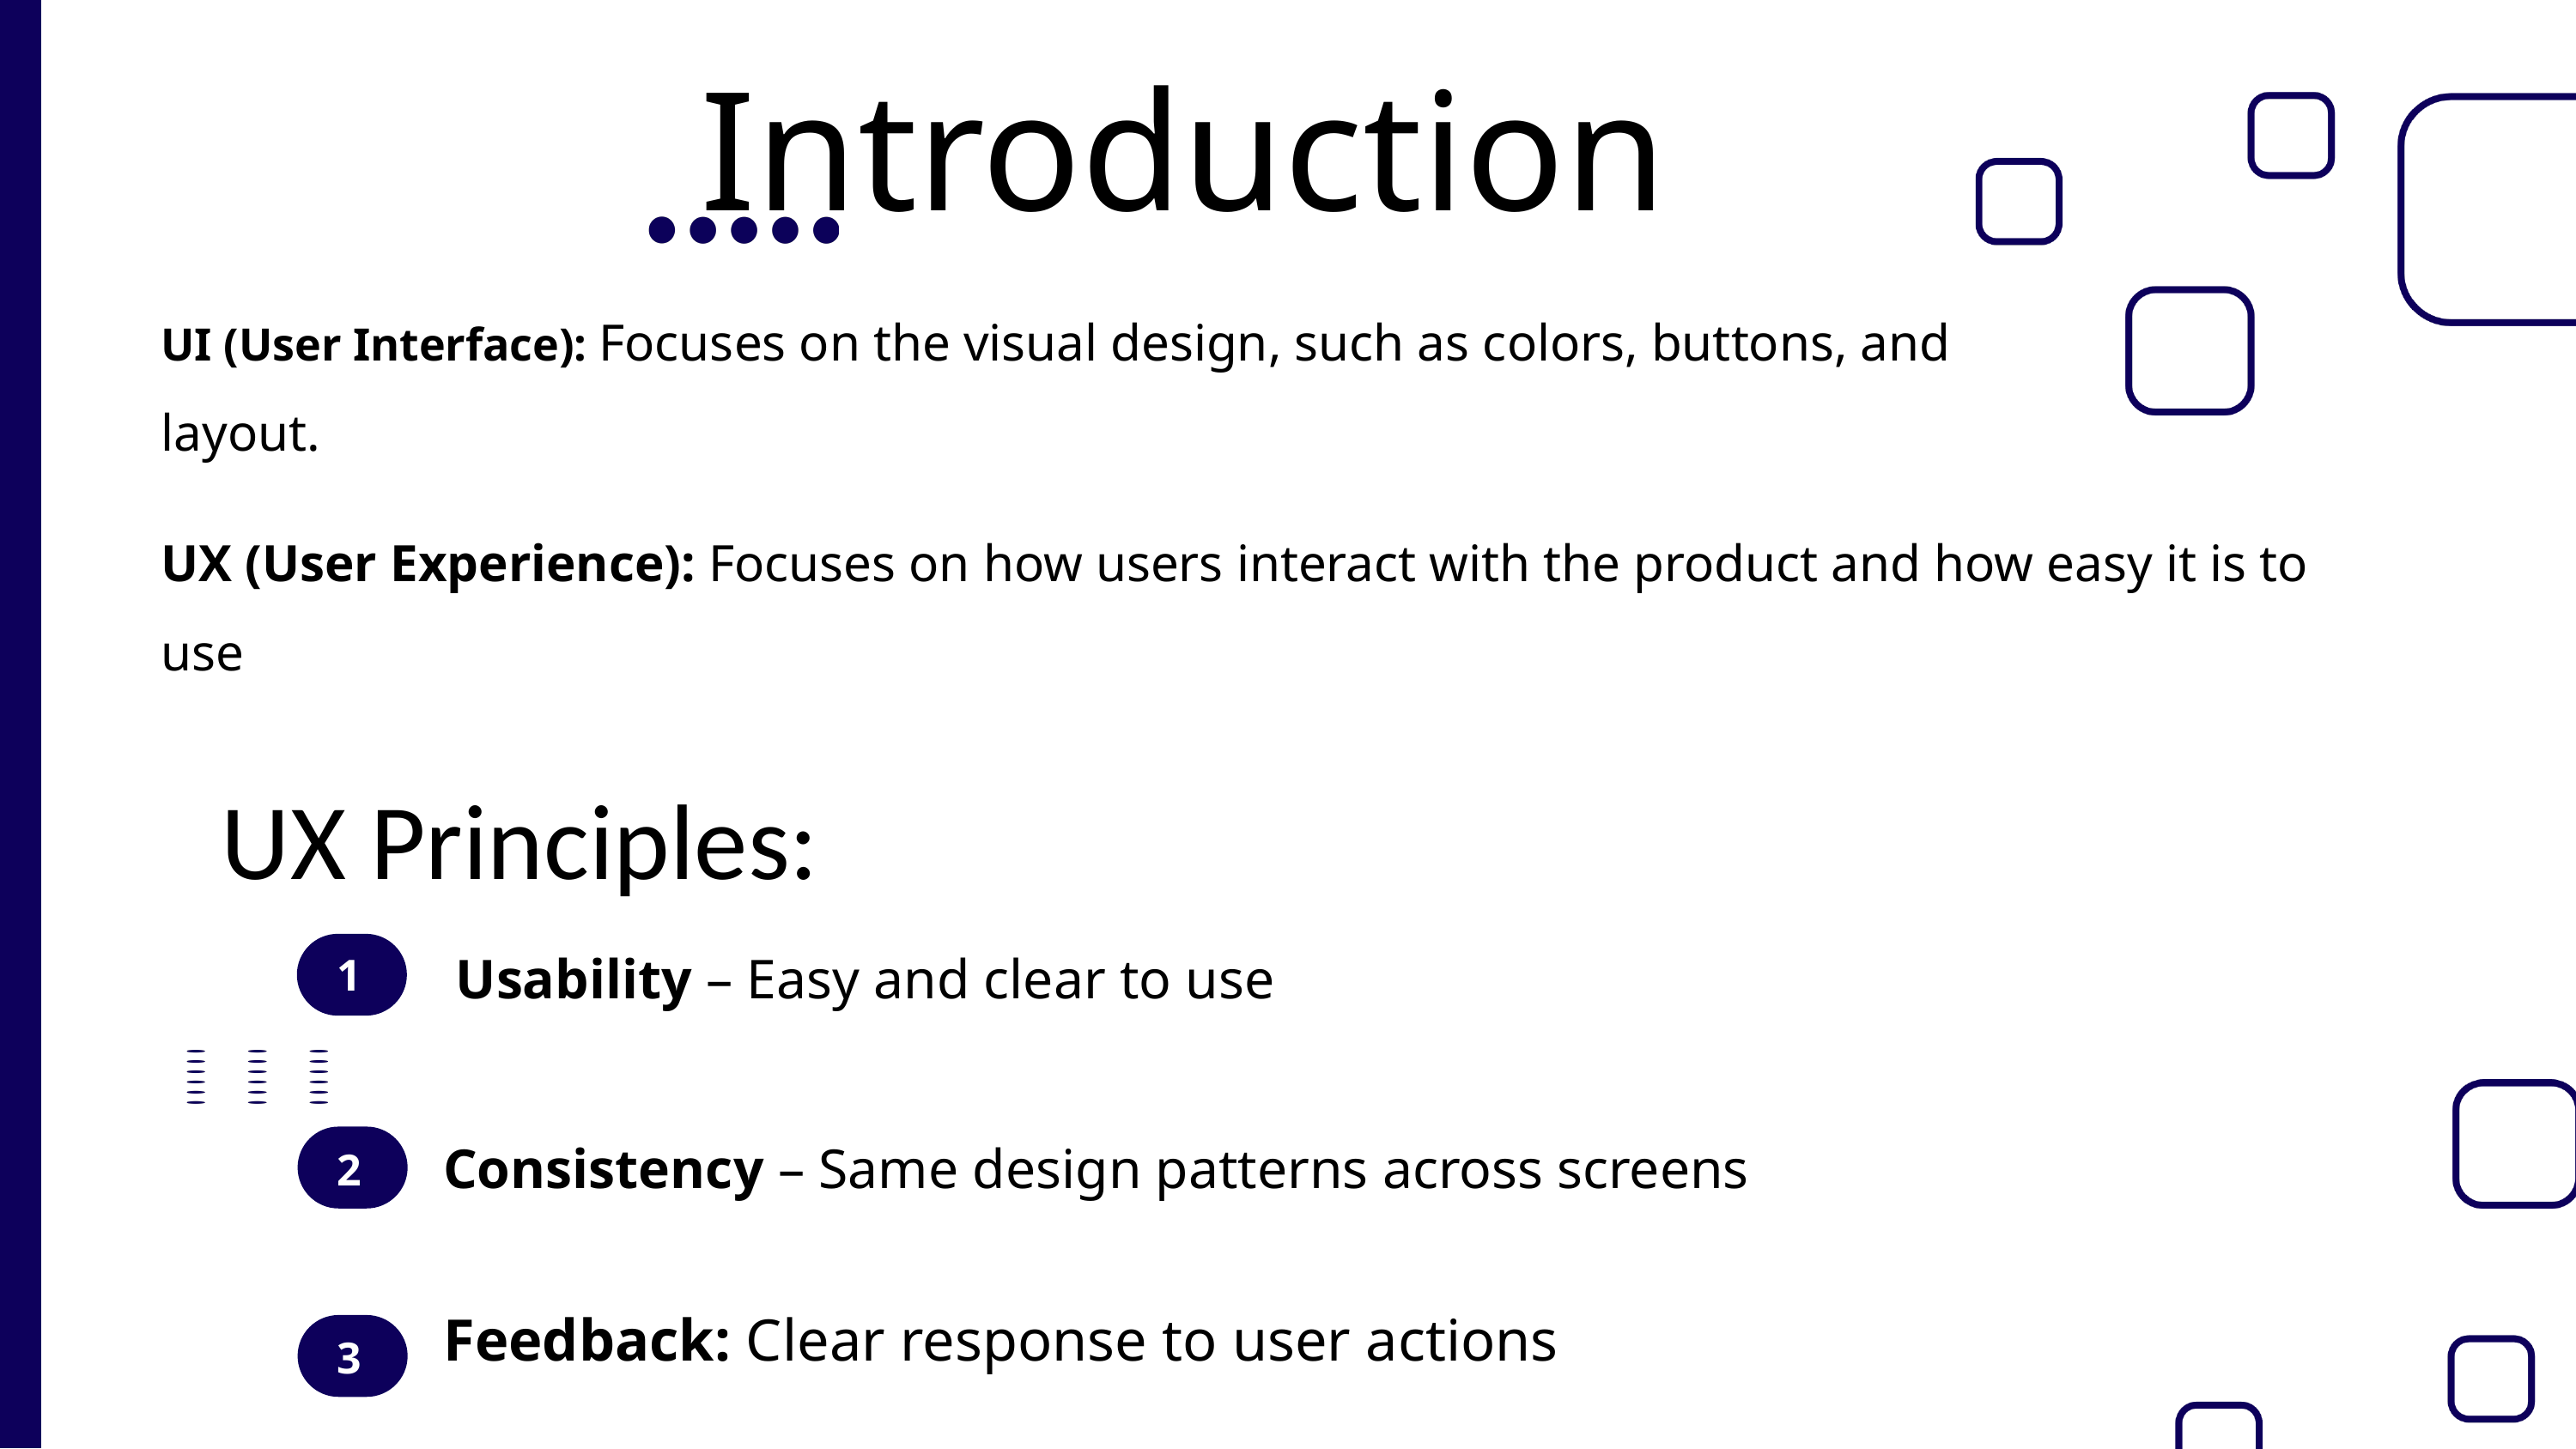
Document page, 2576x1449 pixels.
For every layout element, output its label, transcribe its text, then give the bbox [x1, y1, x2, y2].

text_box [1975, 0, 2576, 416]
text_box UX (User Experience): Focuses on how users interact with the product and how easy it is to use [148, 494, 2326, 688]
text_box [2175, 1079, 2576, 1449]
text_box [297, 1126, 408, 1209]
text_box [0, 0, 42, 1449]
text_box UX Principles: [47, 750, 1006, 900]
text_box UI (User Interface): Focuses on the visual design, such as colors, buttons, and layout. [149, 274, 2090, 468]
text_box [297, 1314, 408, 1397]
text_box Consistency – Same design patterns across screens [443, 1102, 2133, 1199]
text_box Introduction [648, 0, 1762, 244]
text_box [296, 933, 408, 1016]
text_box Feedback: Clear response to user actions [443, 1303, 2133, 1373]
text_box [186, 1050, 329, 1104]
text_box Usability – Easy and clear to use [455, 912, 1801, 1009]
